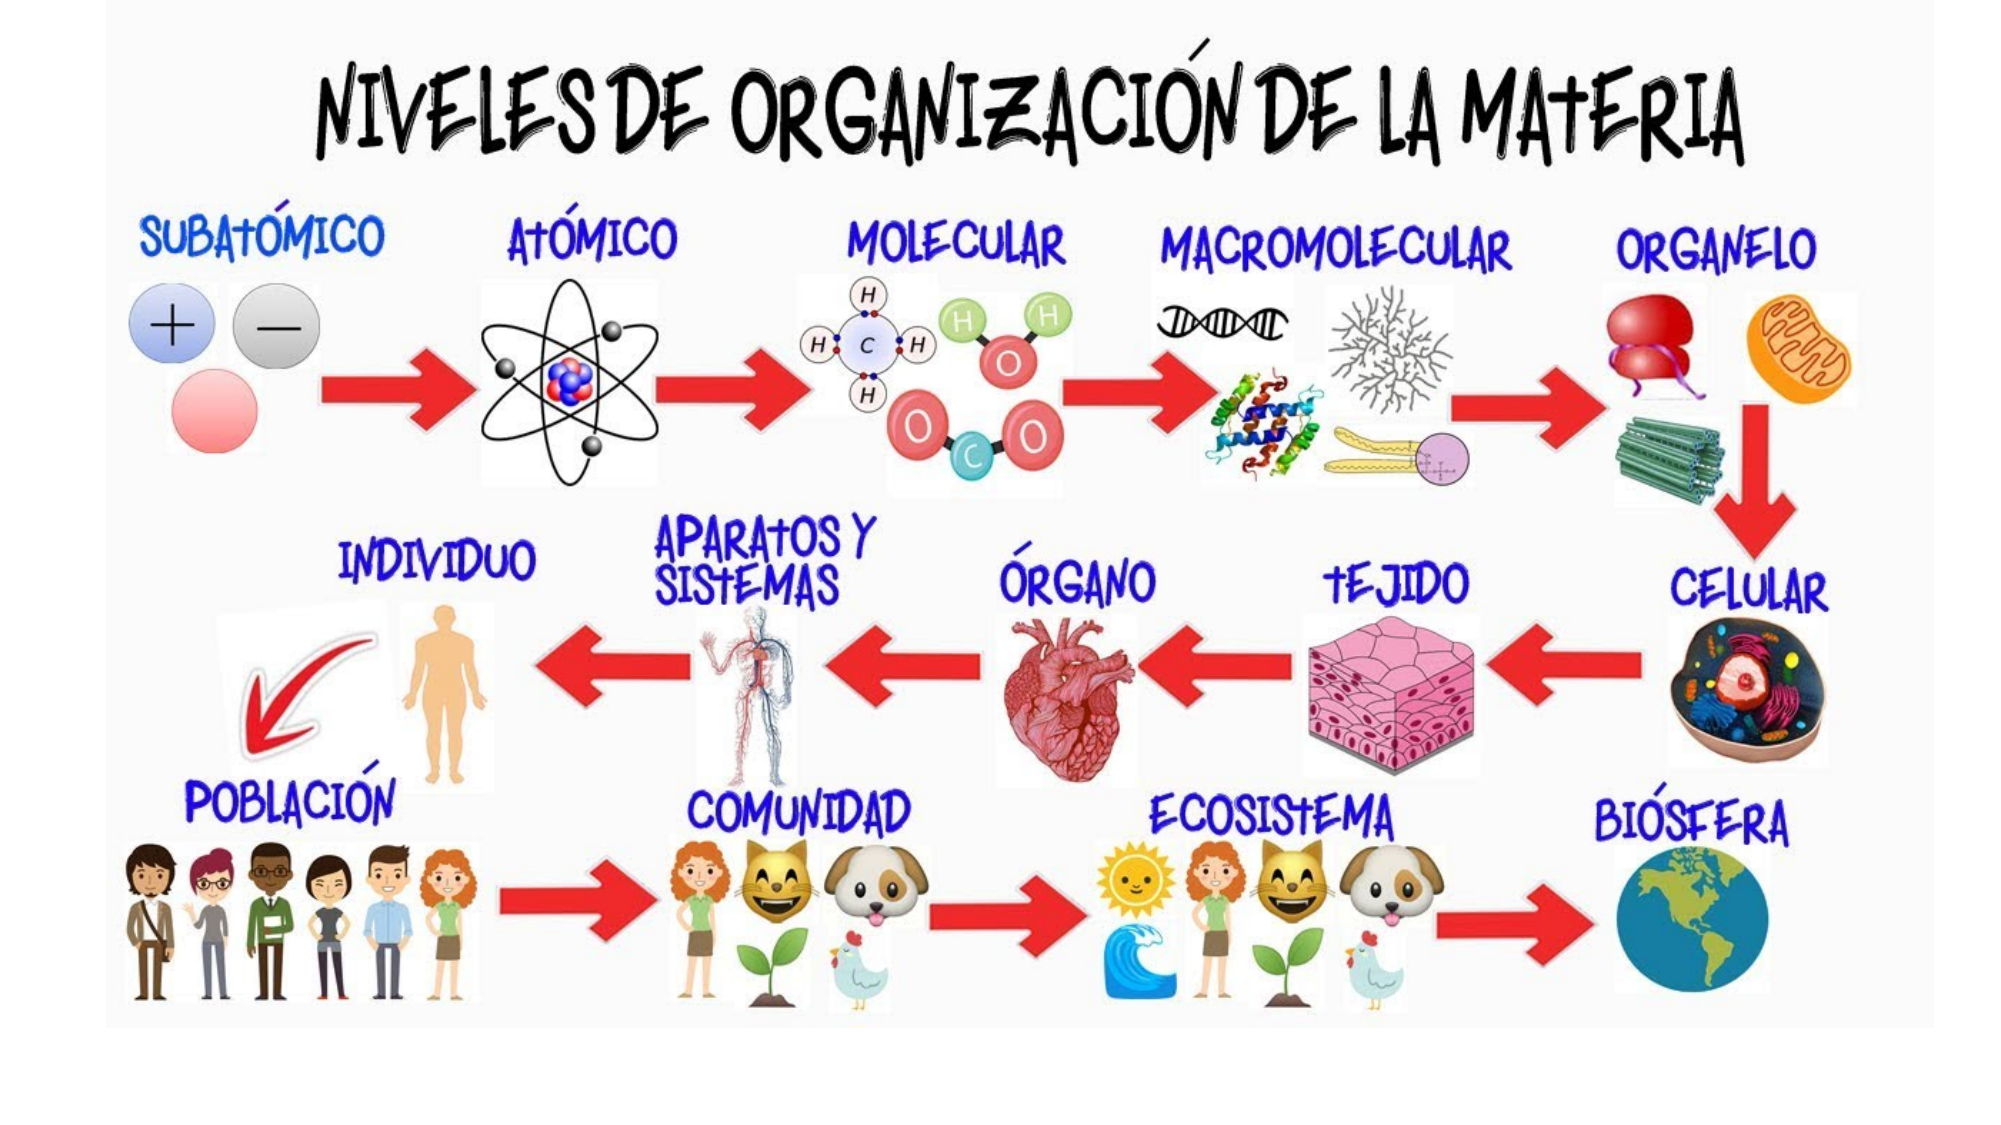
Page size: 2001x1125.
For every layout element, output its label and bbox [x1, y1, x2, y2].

picture [106, 0, 1934, 1028]
